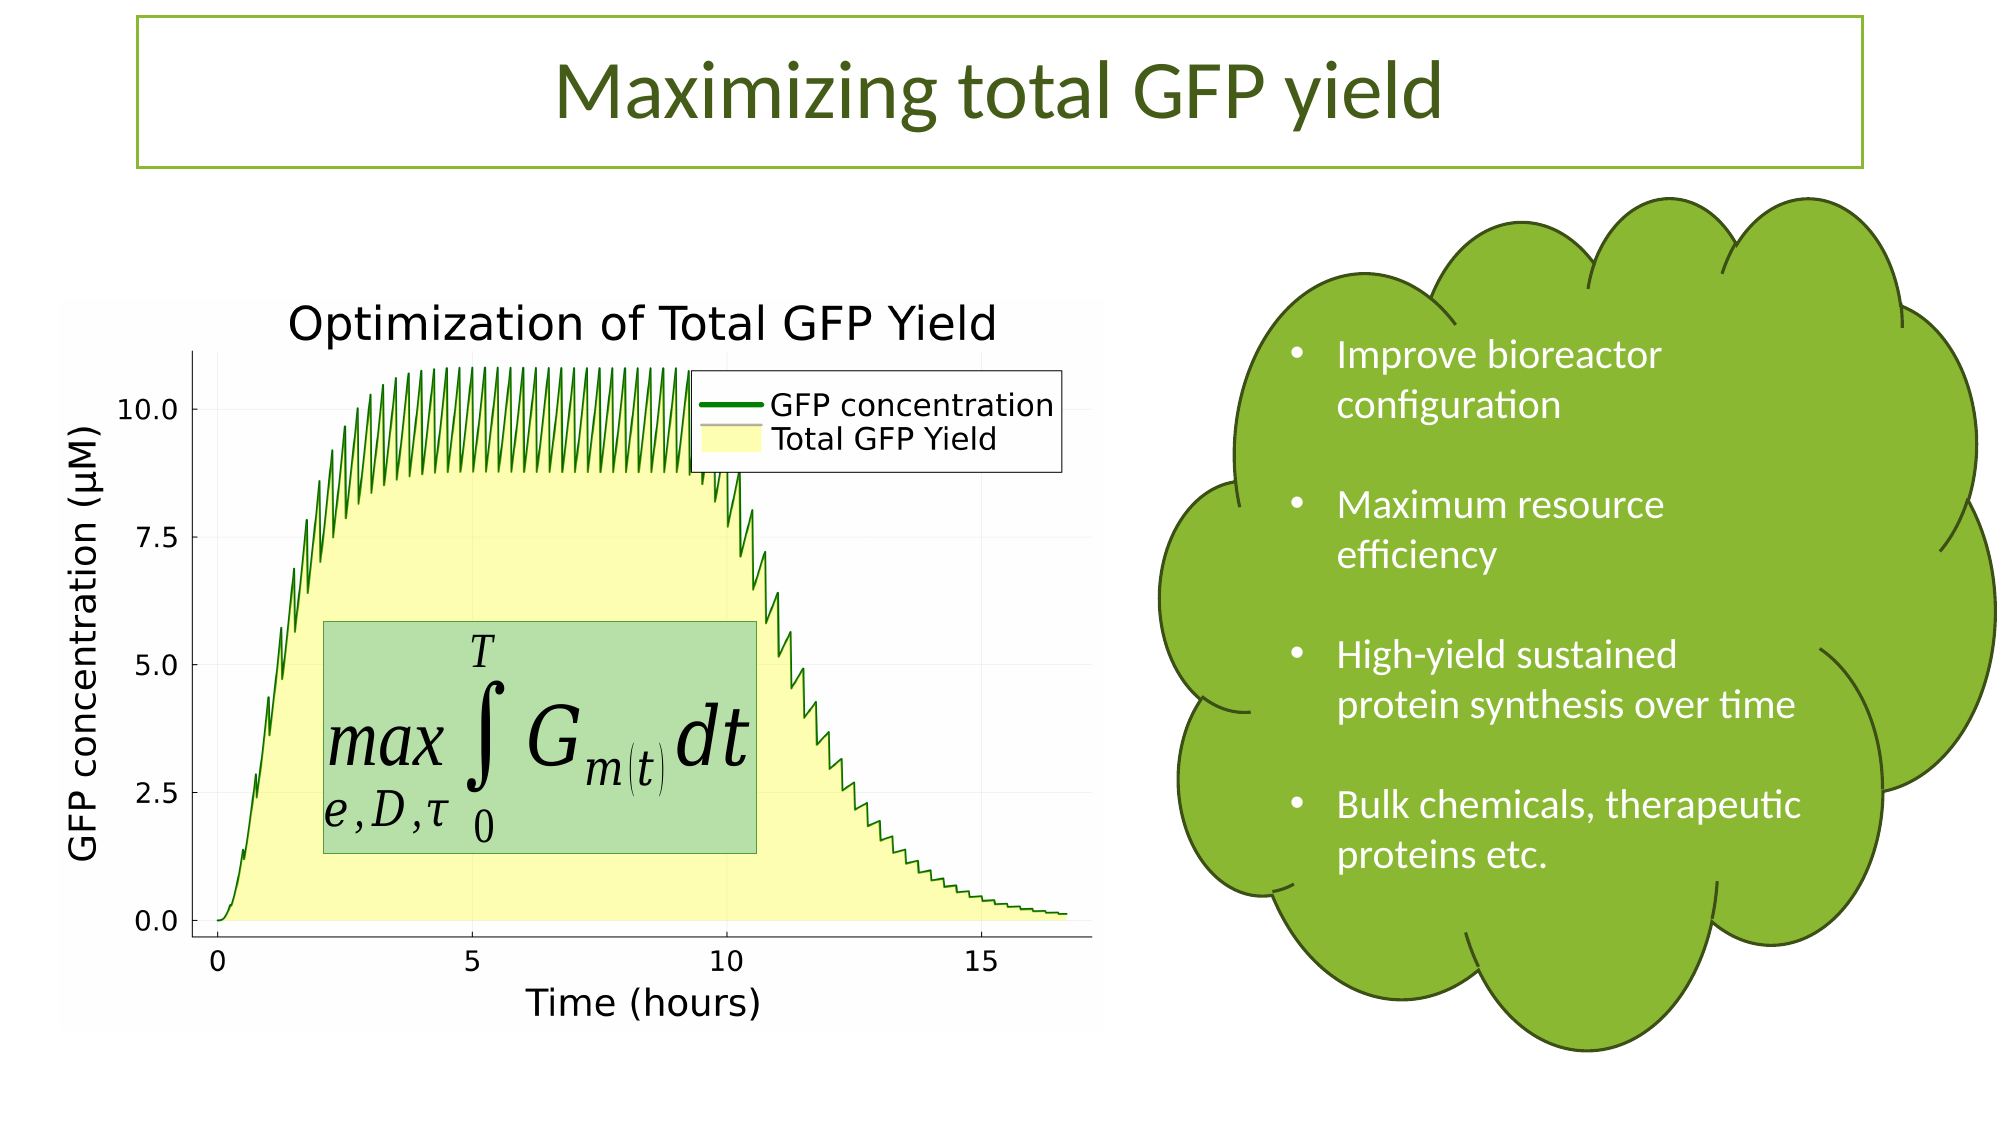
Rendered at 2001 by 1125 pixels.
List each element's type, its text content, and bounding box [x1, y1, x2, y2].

title Maximizing total GFP yield [136, 15, 1864, 169]
text_box Improve bioreactor configuration Maximum resource efficiency High-yield sustained protein synthesis over time Bulk chemicals, therapeutic proteins etc. [1157, 197, 1997, 1053]
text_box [58, 287, 1104, 1049]
